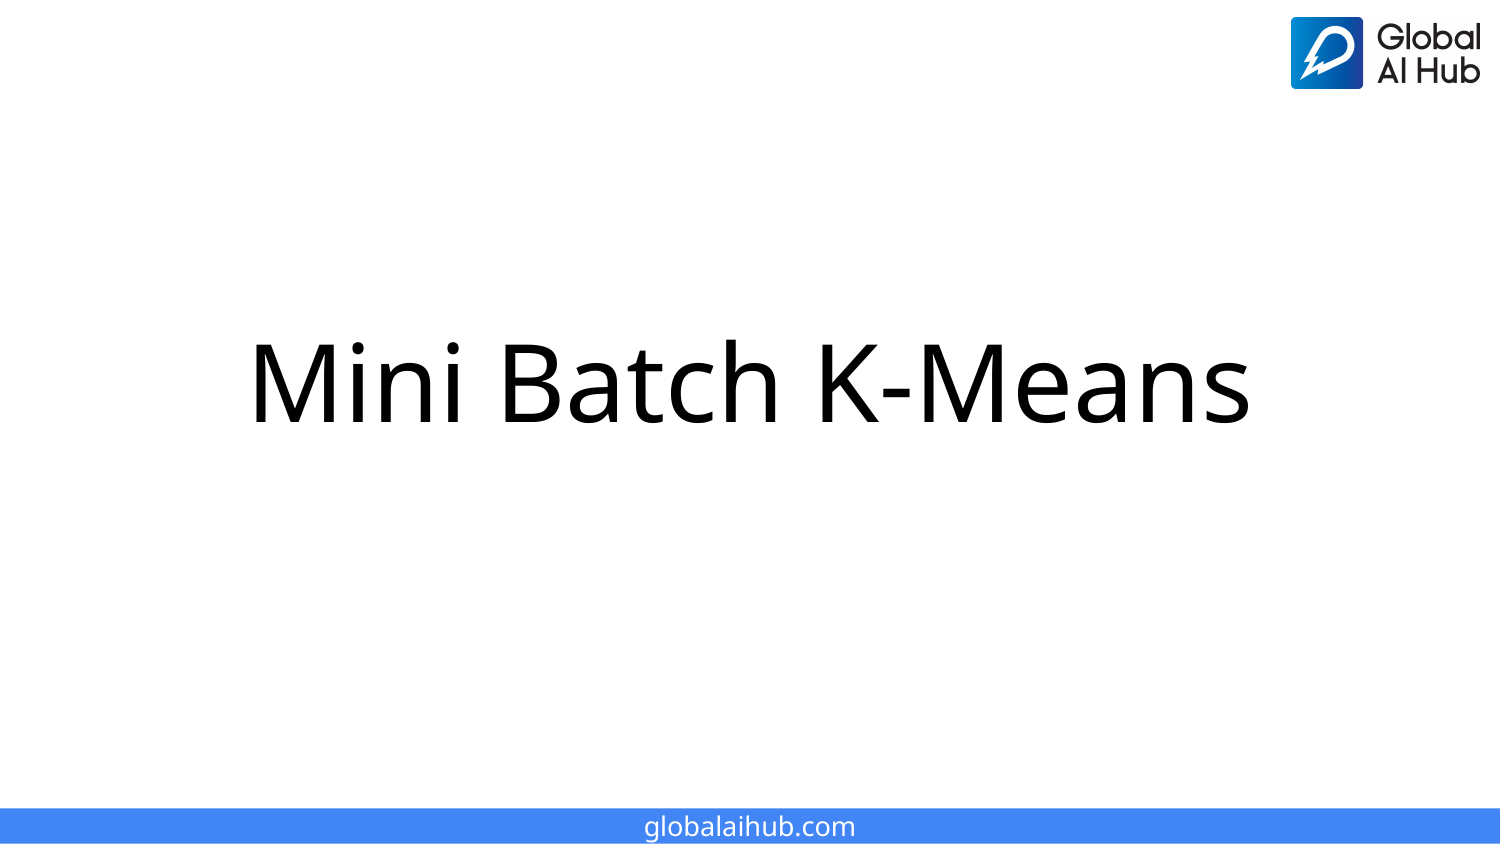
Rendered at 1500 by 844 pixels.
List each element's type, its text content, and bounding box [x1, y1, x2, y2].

title Mini Batch K-Means [51, 122, 1449, 459]
picture [1291, 17, 1480, 89]
